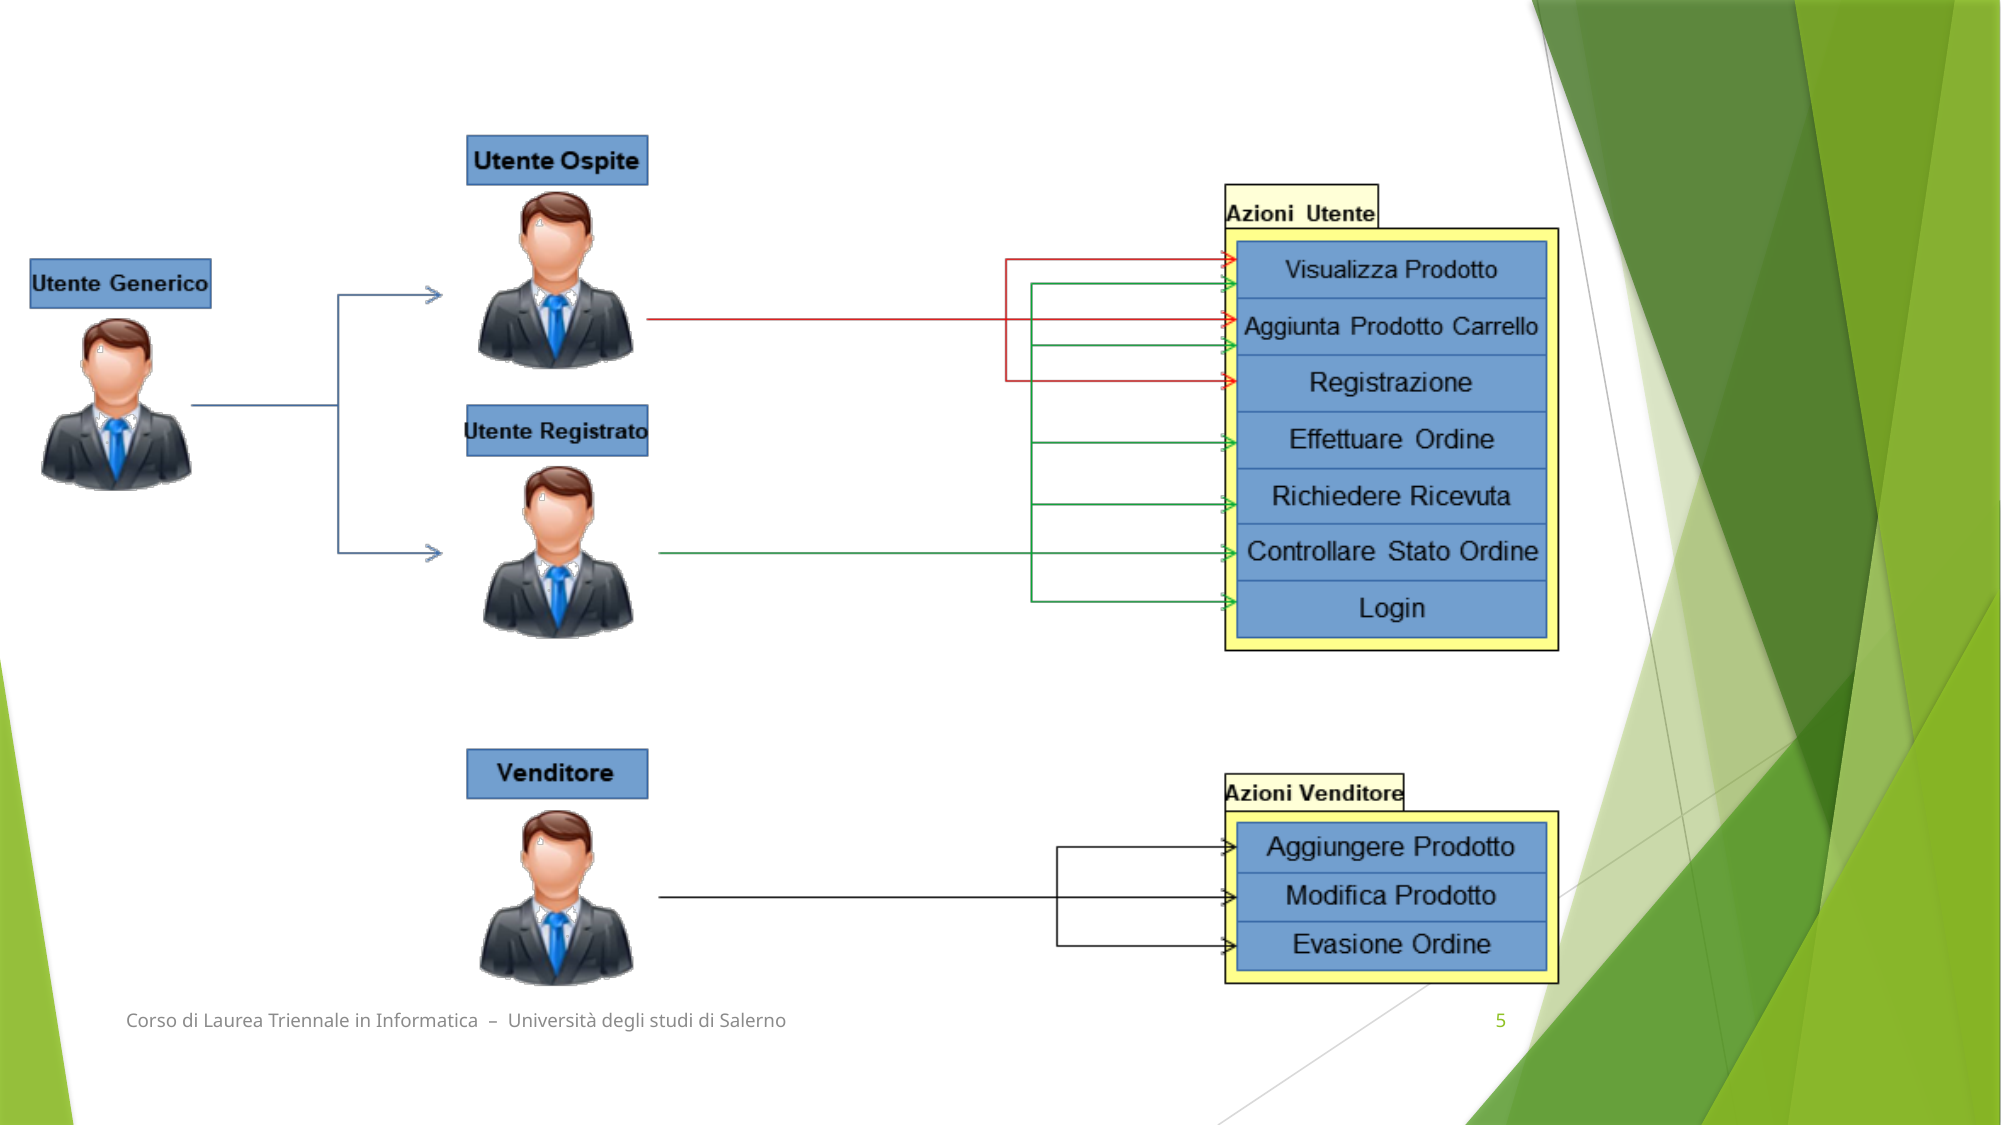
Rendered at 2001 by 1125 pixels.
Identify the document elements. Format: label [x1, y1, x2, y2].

picture [0, 110, 1739, 1077]
